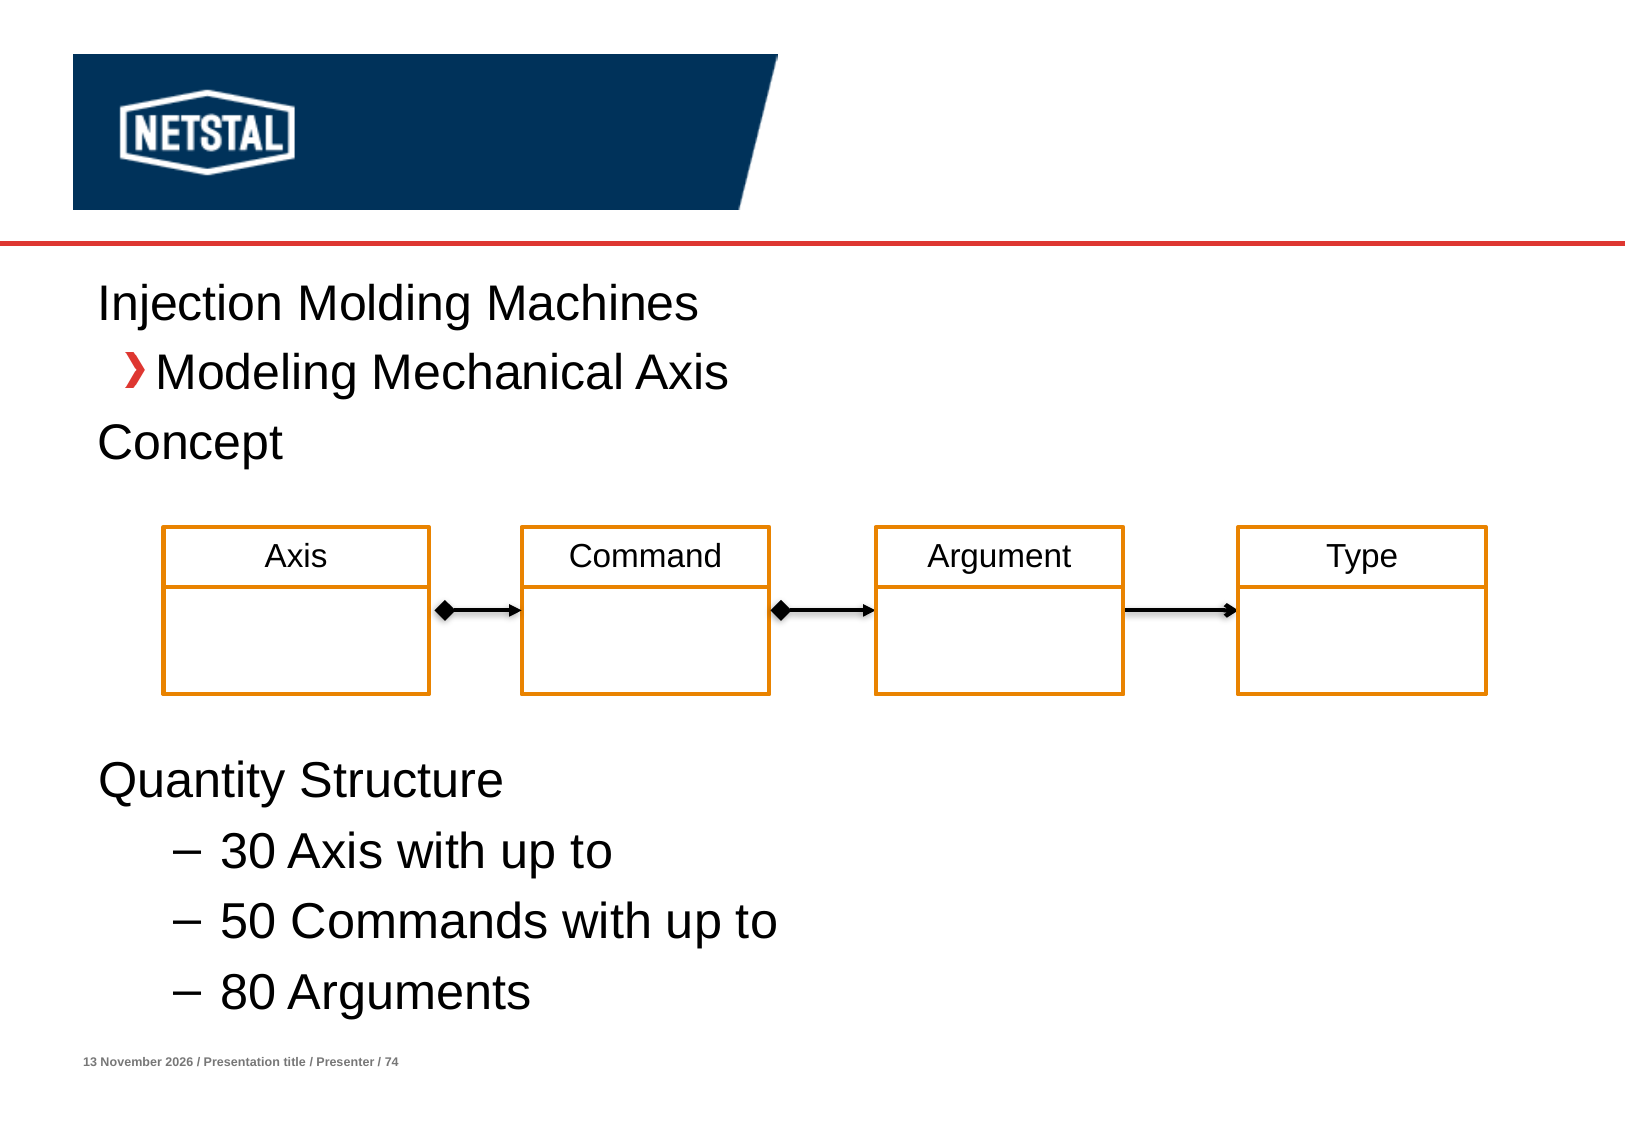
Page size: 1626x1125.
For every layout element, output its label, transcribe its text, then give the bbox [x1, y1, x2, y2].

text_box [1236, 585, 1488, 696]
picture [125, 352, 145, 388]
list Injection Molding Machines Modeling Mechanical Axis Concept [81, 262, 1544, 551]
text_box Command [520, 525, 771, 585]
text_box Quantity Structure 30 Axis with up to 50 Commands with up to 80 Arguments [83, 739, 1546, 1028]
text_box Type [1236, 525, 1488, 585]
text_box [520, 585, 771, 696]
text_box [161, 585, 431, 696]
picture [72, 54, 778, 210]
text_box Argument [874, 525, 1125, 585]
text_box Axis [161, 525, 431, 585]
text_box [874, 585, 1125, 696]
